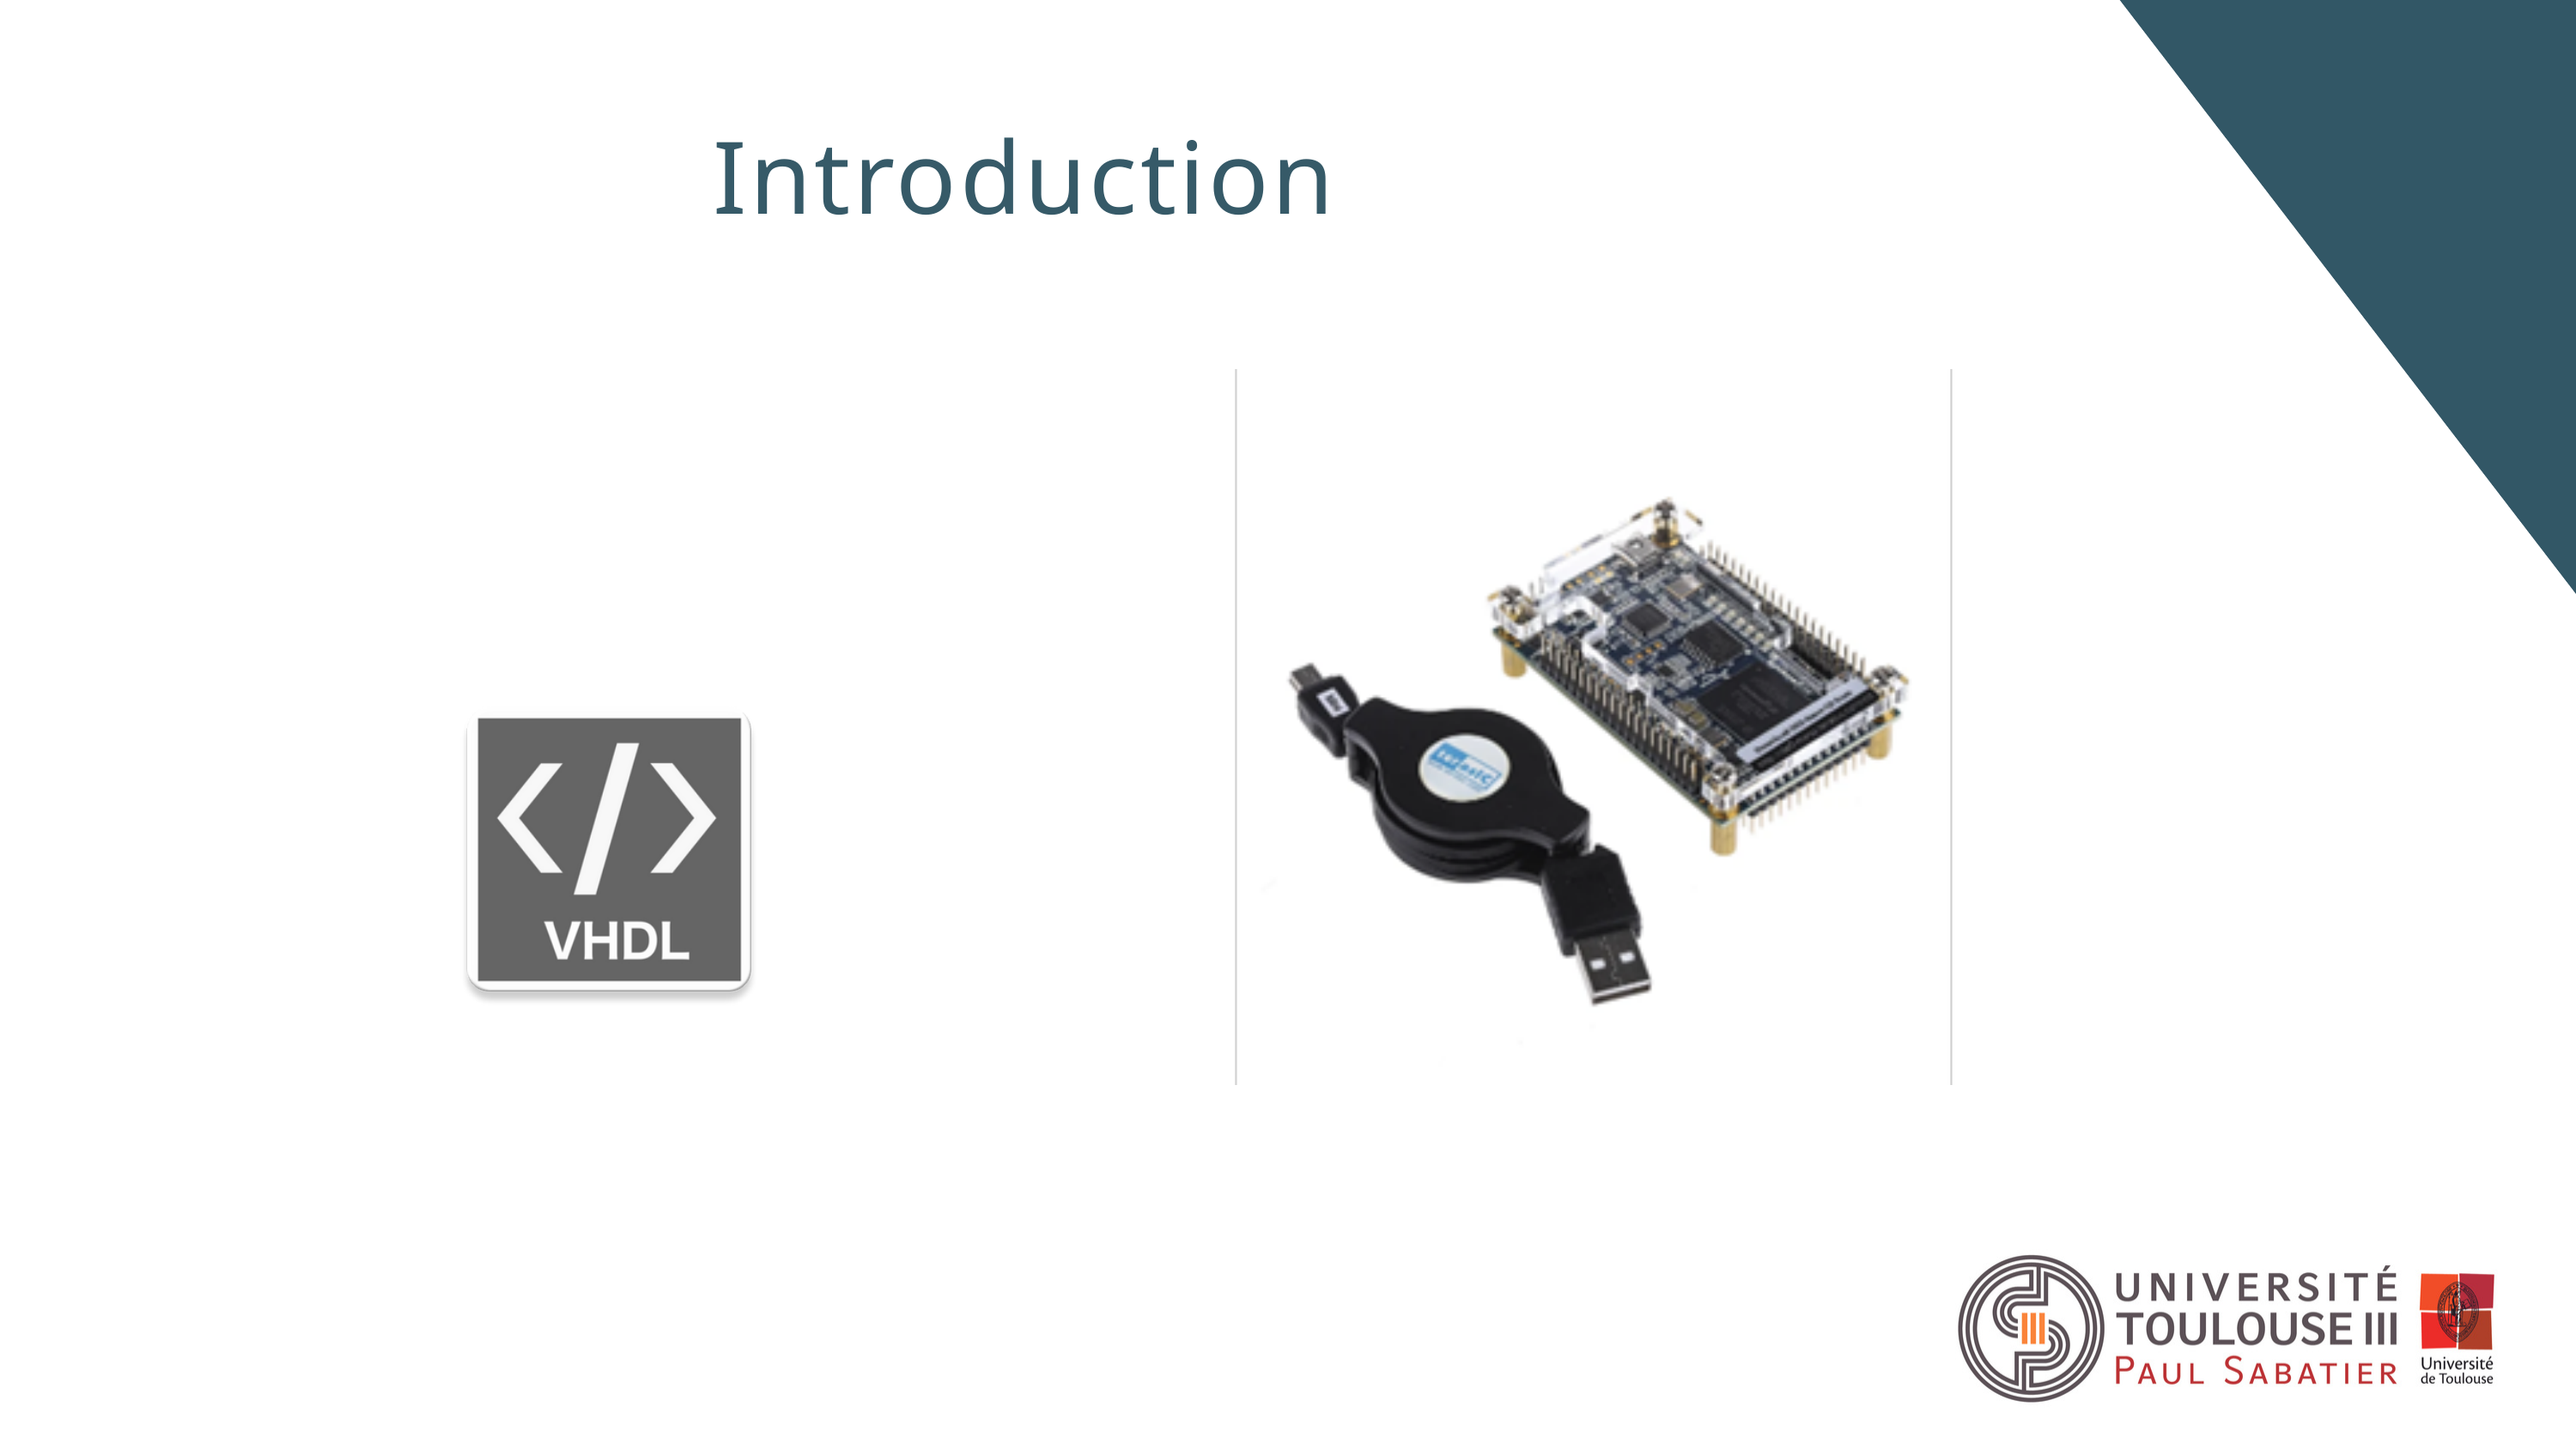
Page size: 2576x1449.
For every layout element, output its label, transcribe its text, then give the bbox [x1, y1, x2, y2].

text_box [2119, 0, 2576, 595]
text_box Introduction [430, 103, 1618, 235]
picture [958, 369, 2231, 1085]
picture [429, 670, 788, 1028]
picture [1914, 1222, 2548, 1436]
